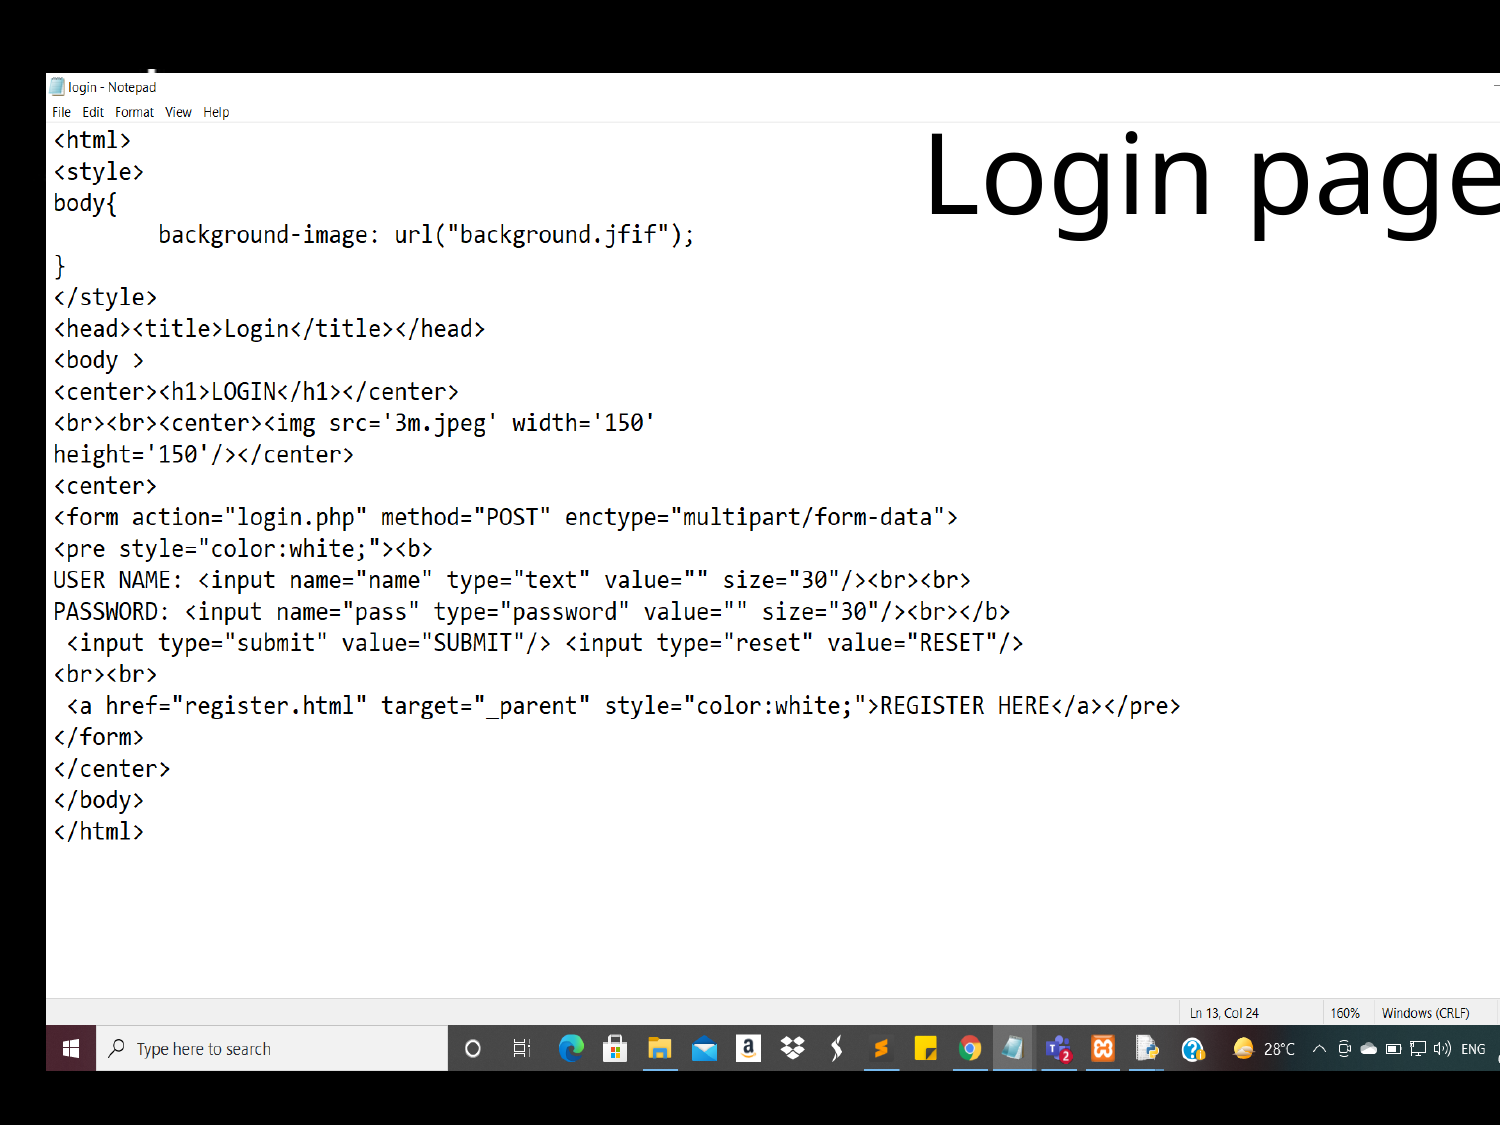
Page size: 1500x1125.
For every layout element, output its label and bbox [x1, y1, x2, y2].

picture [0, 68, 1500, 1071]
